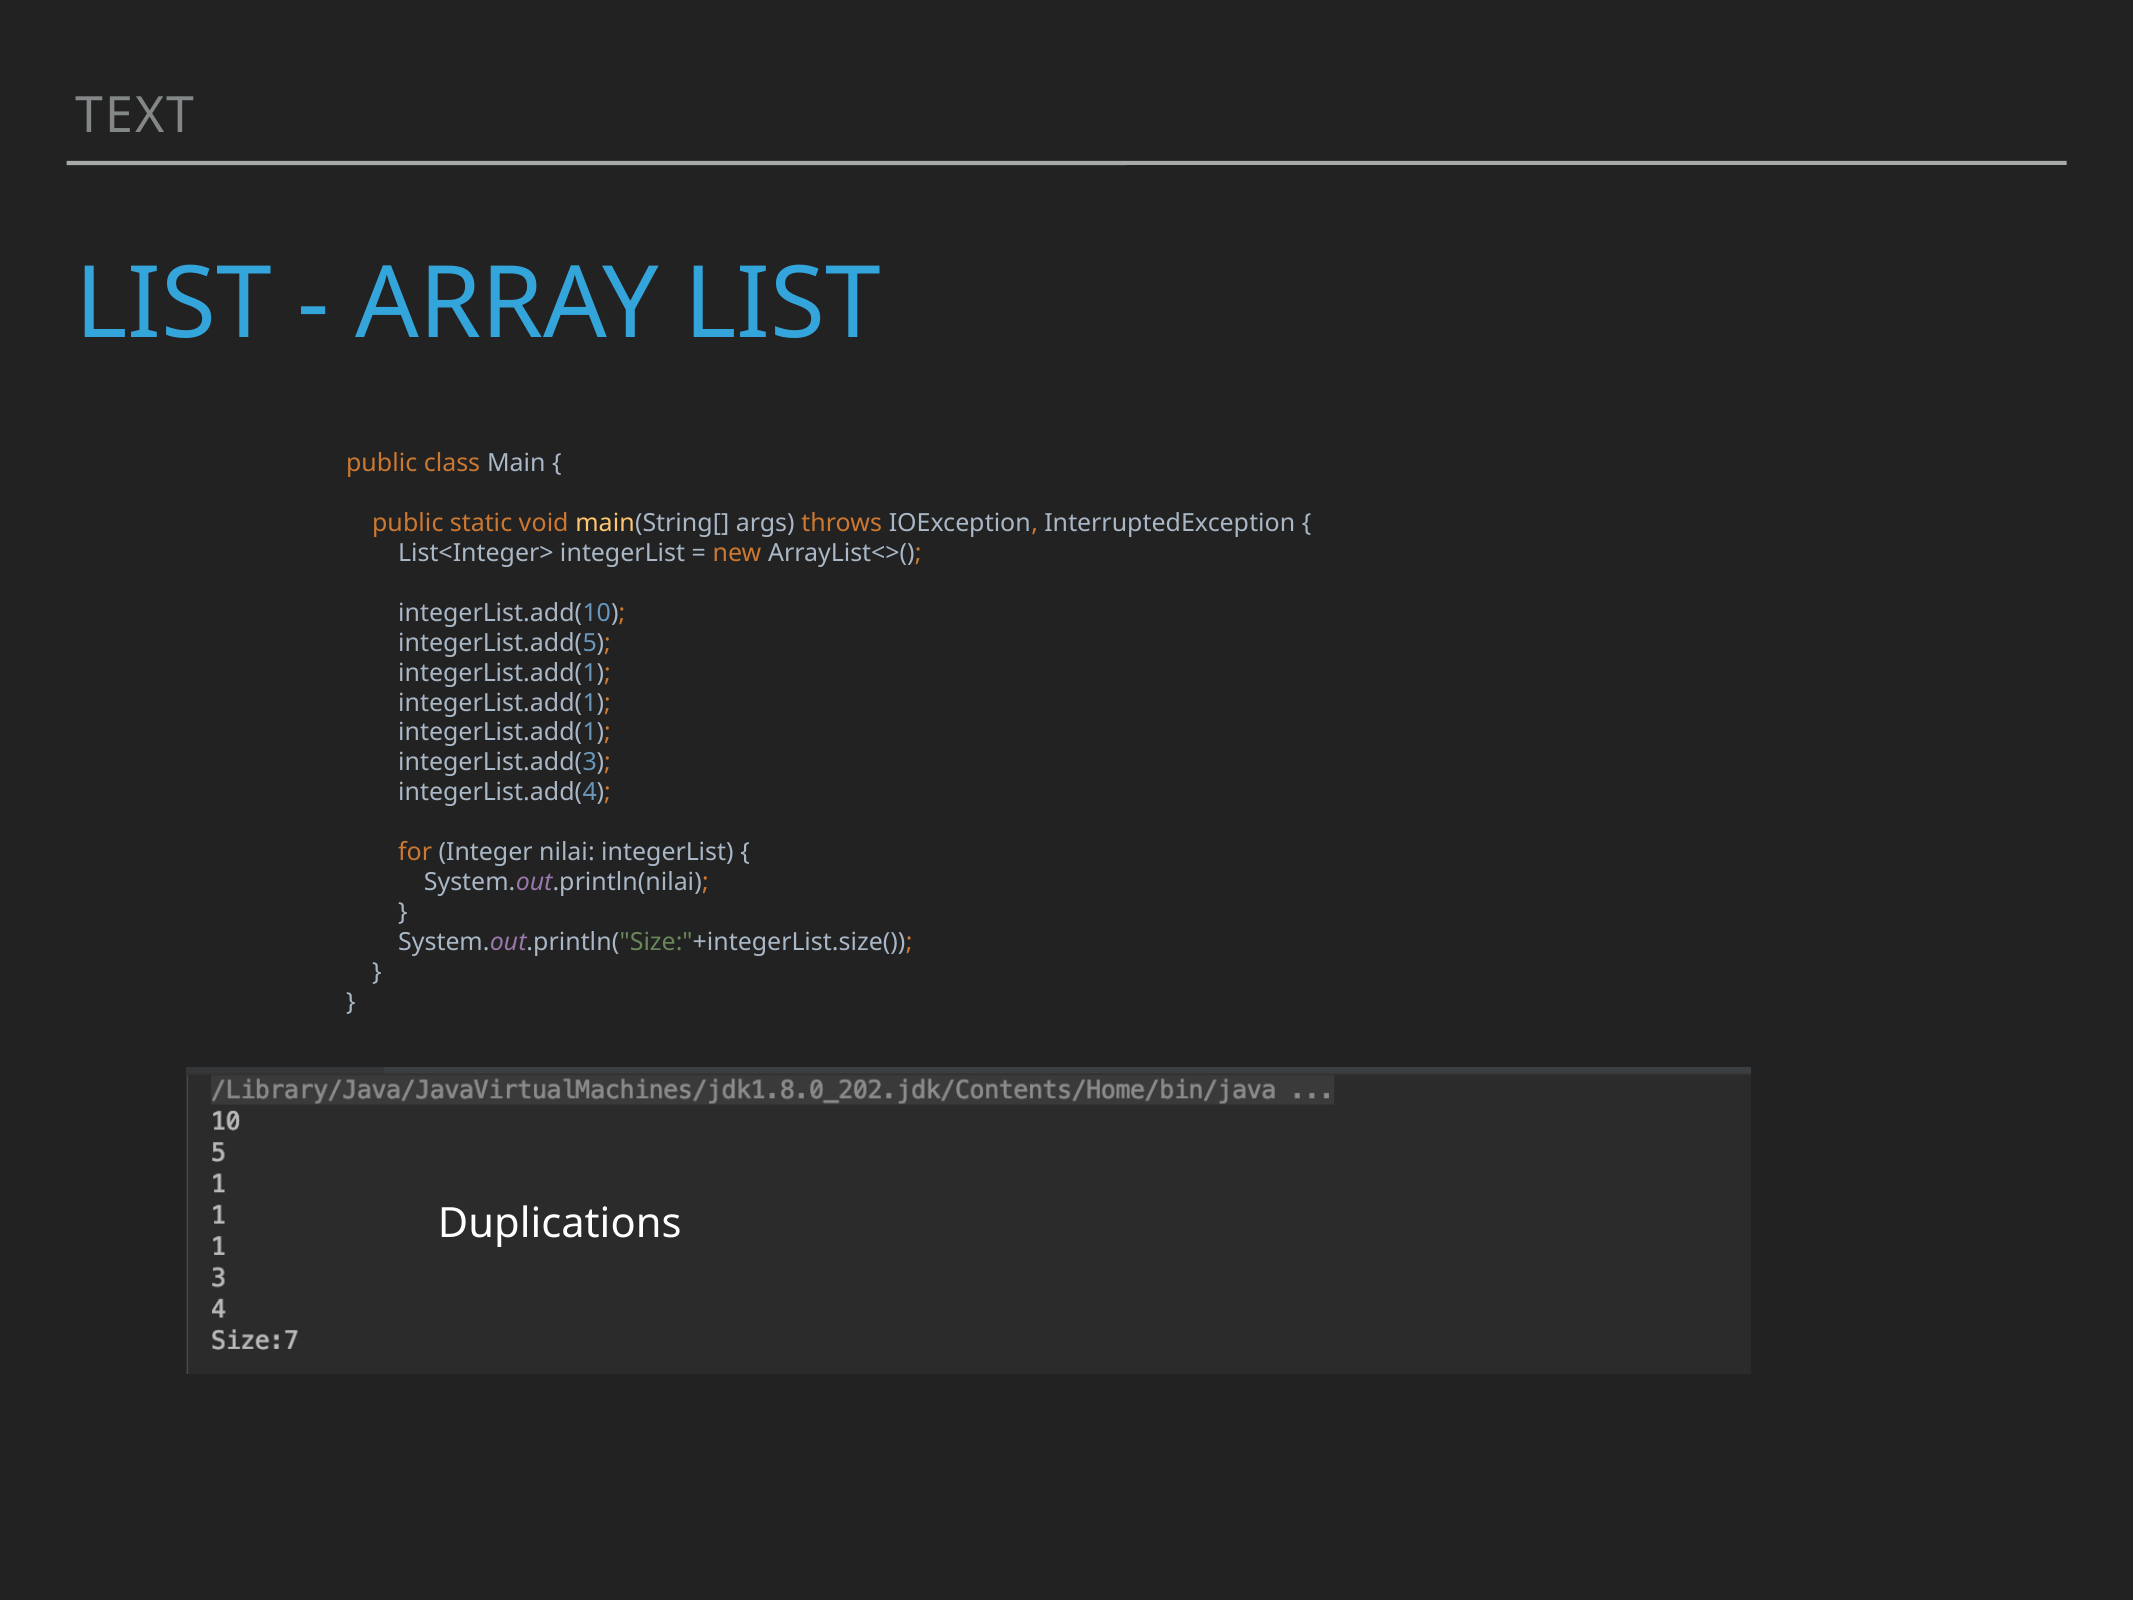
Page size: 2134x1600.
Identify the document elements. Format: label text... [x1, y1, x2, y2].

title List - Array List [66, 251, 2068, 372]
text_box public class Main { public static void main(String[] args) throws IOException, InterruptedException { List<Integer> integerList = new ArrayList<>(); integerList.add(10); integerList.add(5); integerList.add(1); integerList.add(1); integerList.add(1); integerList.add(3); integerList.add(4); for (Integer nilai: integerList) { System.out.println(nilai); } System.out.println("Size:"+integerList.size()); } } [337, 438, 1321, 1054]
picture [186, 1067, 1752, 1375]
list Text [66, 74, 1901, 151]
